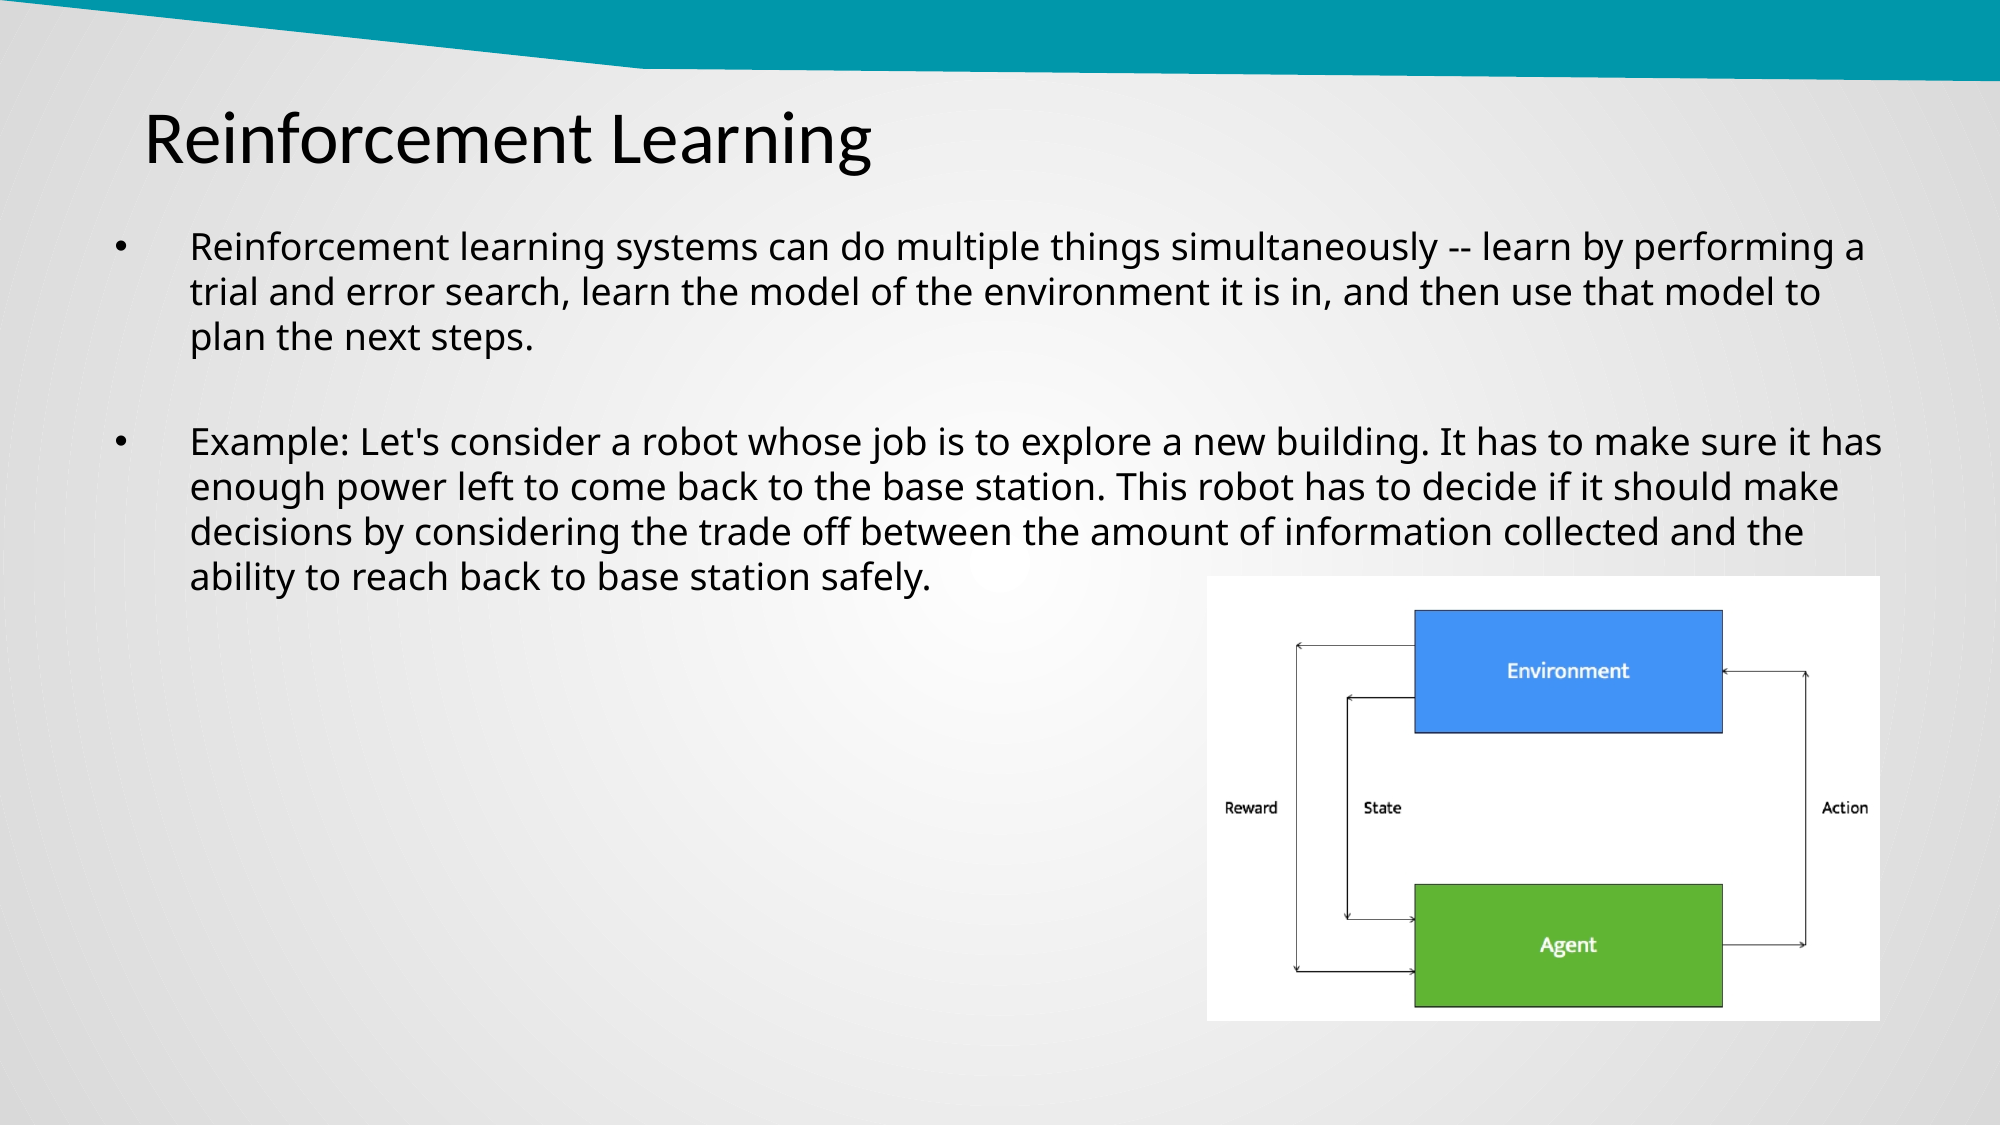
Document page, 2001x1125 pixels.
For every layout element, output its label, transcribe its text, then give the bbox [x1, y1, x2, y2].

text_box Reinforcement learning systems can do multiple things simultaneously -- learn by performing a trial and error search, learn the model of the environment it is in, and then use that model to plan the next steps. Example: Let's consider a robot whose job is to explore a new building. It has to make sure it has enough power left to come back to the base station. This robot has to decide if it should make decisions by considering the trade off between the amount of information collected and the ability to reach back to base station safely. [99, 215, 1900, 959]
text_box Reinforcement Learning [130, 81, 1405, 194]
text_box [0, 0, 2000, 84]
picture [1207, 576, 1880, 1022]
